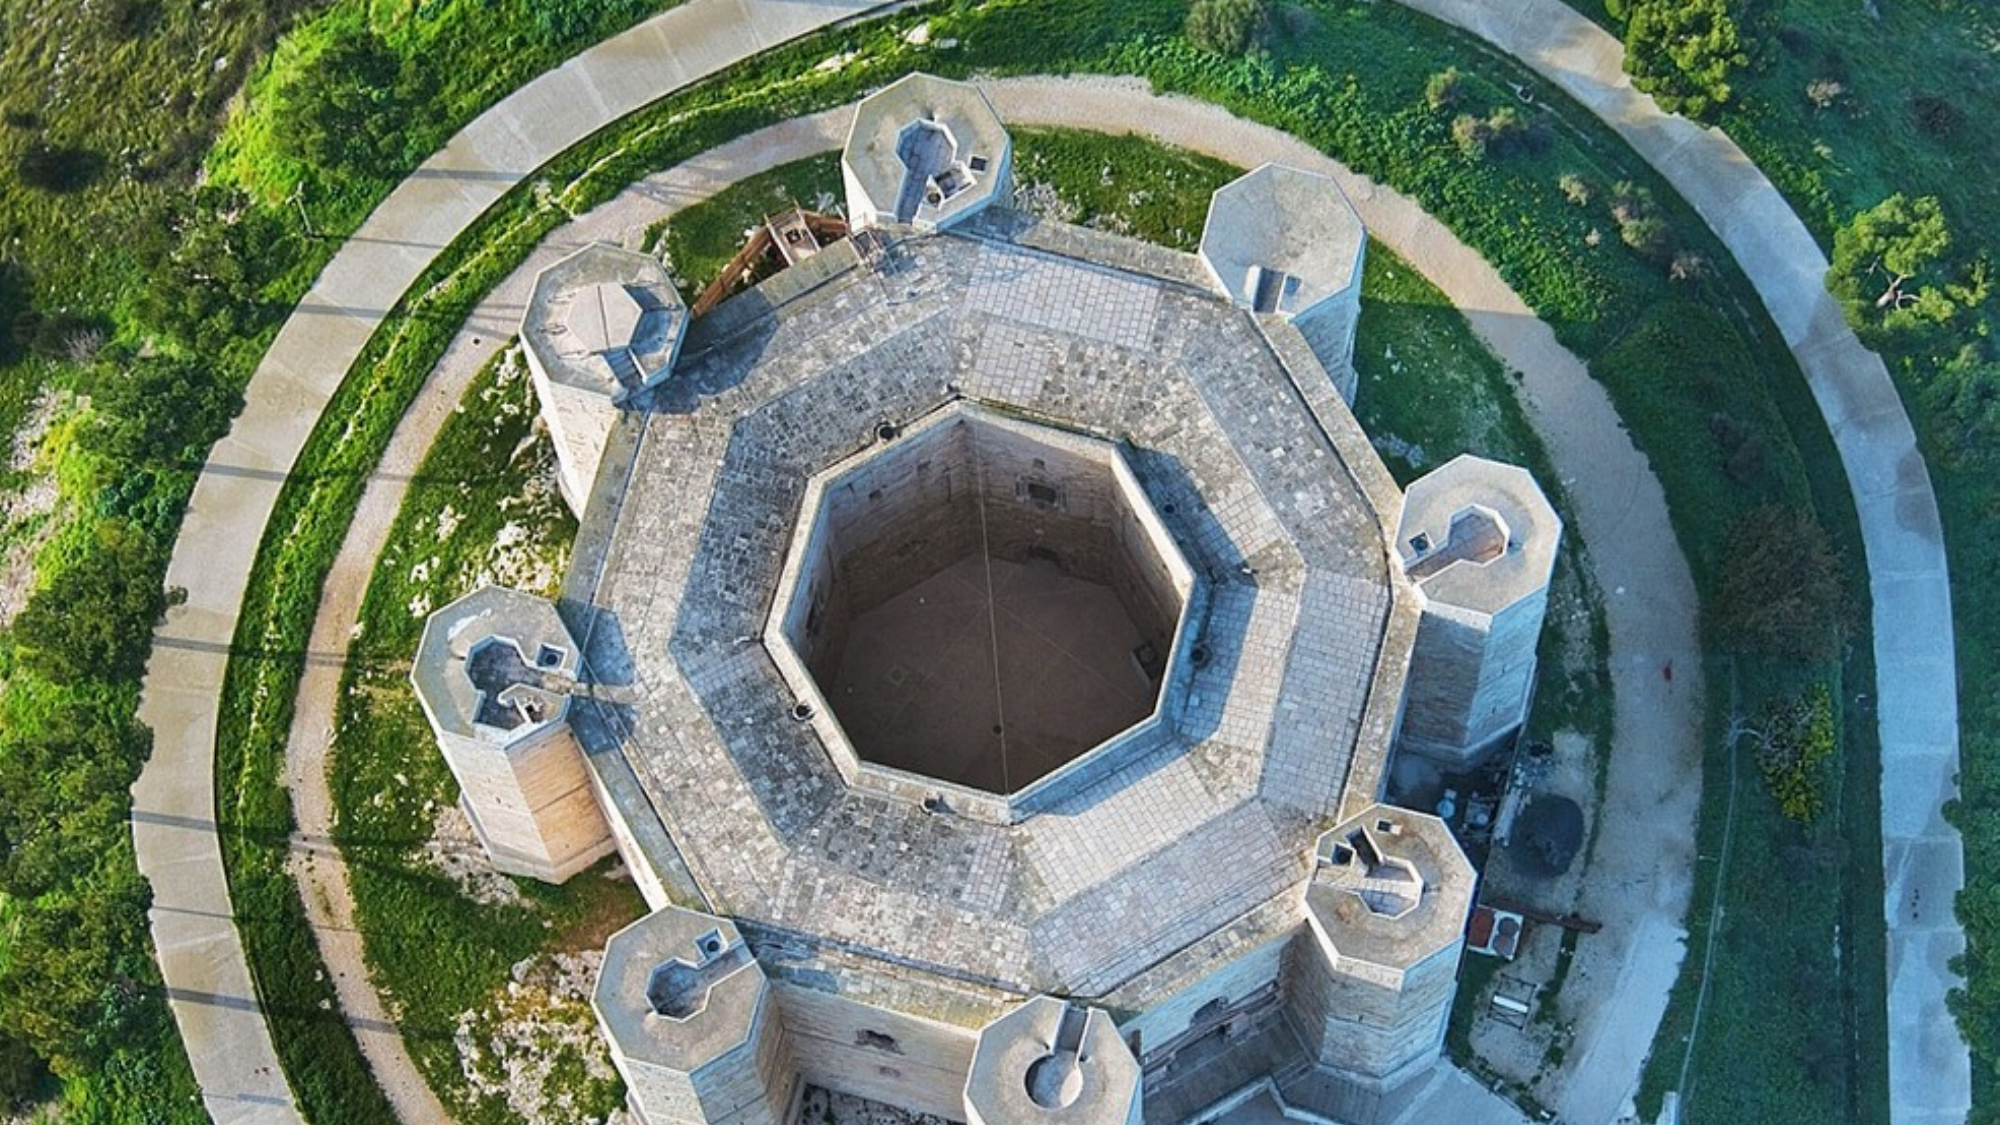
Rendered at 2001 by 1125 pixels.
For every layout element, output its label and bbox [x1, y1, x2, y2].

list [0, 0, 2000, 1125]
